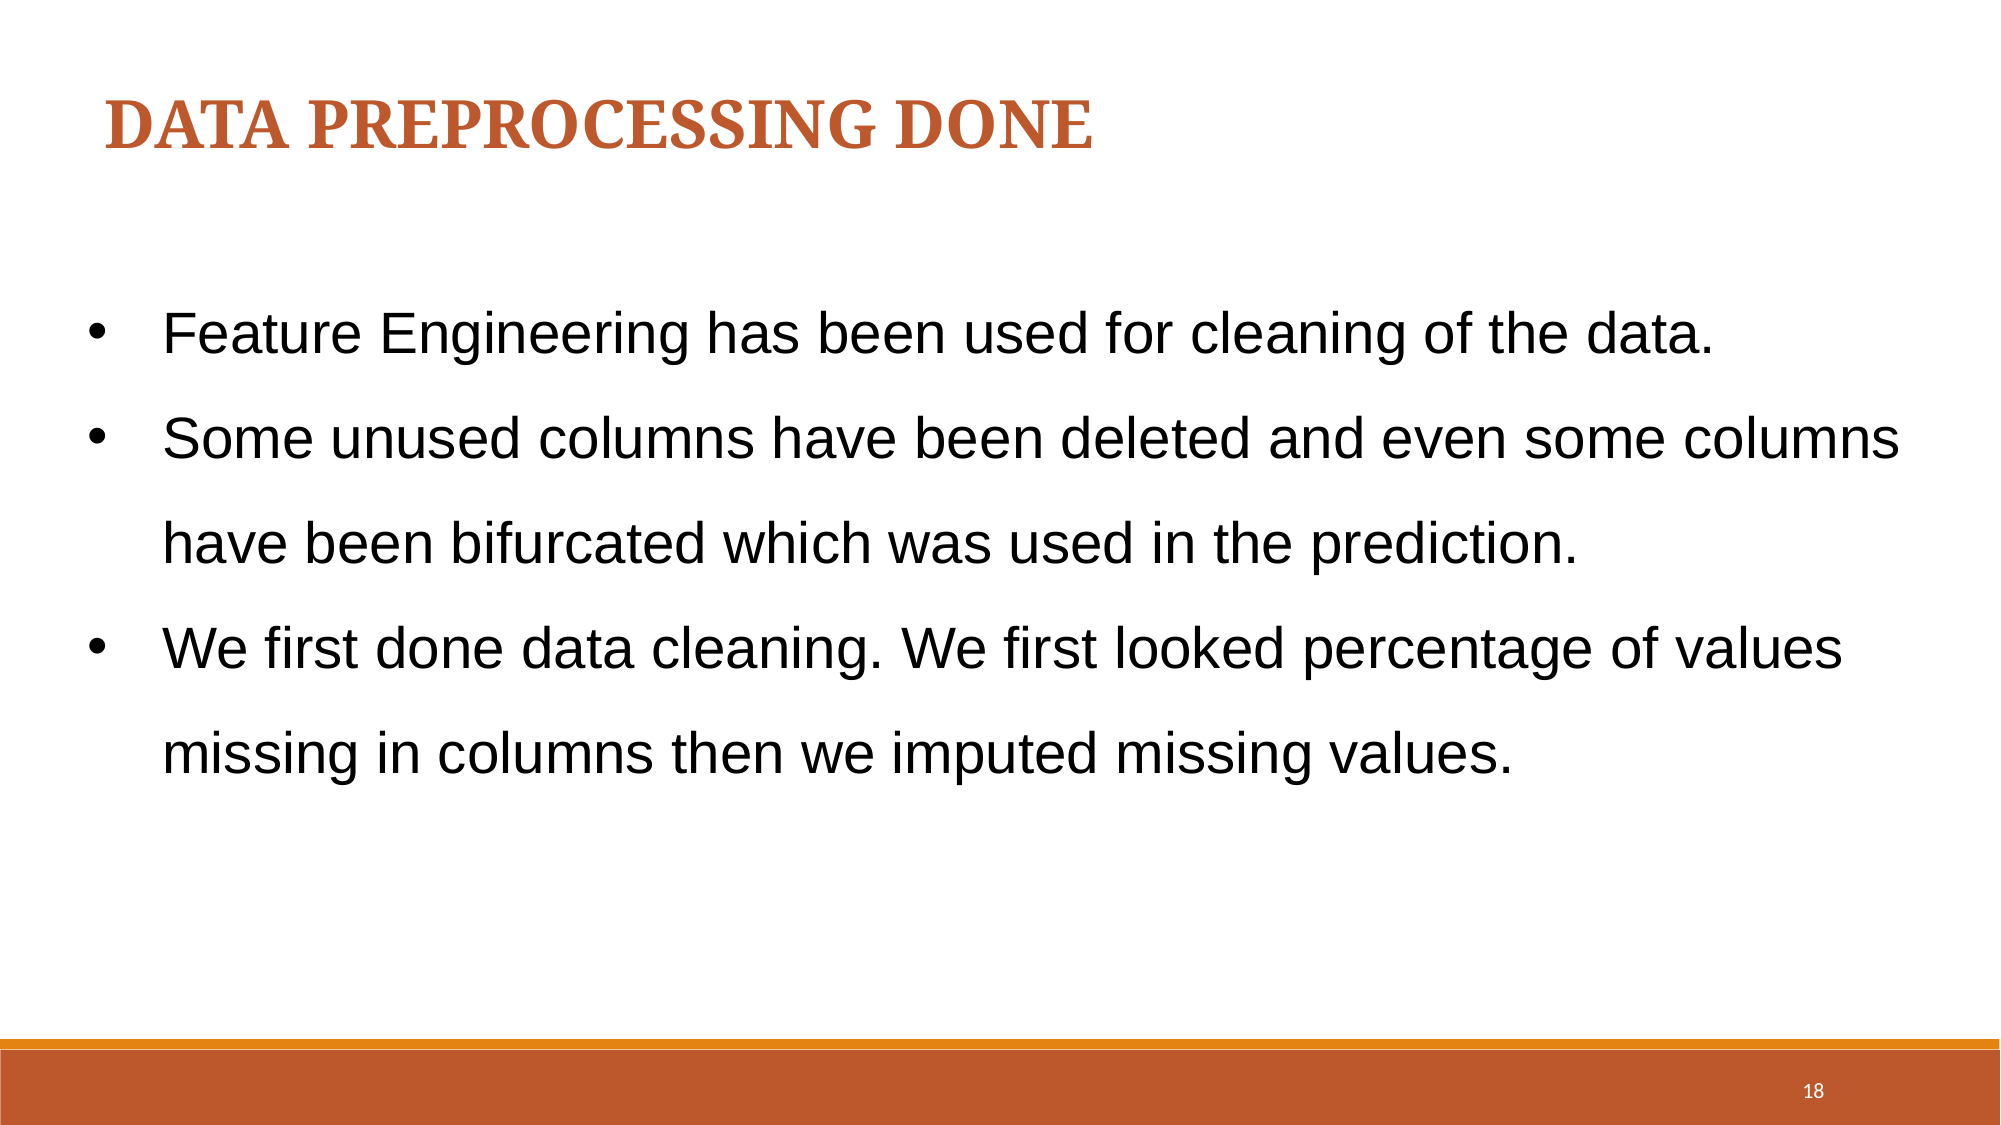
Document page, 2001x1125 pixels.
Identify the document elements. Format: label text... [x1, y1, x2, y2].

text_box Feature Engineering has been used for cleaning of the data. Some unused columns have been deleted and even some columns have been bifurcated which was used in the prediction. We first done data cleaning. We first looked percentage of values missing in columns then we imputed missing values. [72, 253, 1929, 793]
text_box DATA PREPROCESSING DONE [89, 74, 1673, 170]
slide_number 18 [1624, 1059, 1840, 1120]
